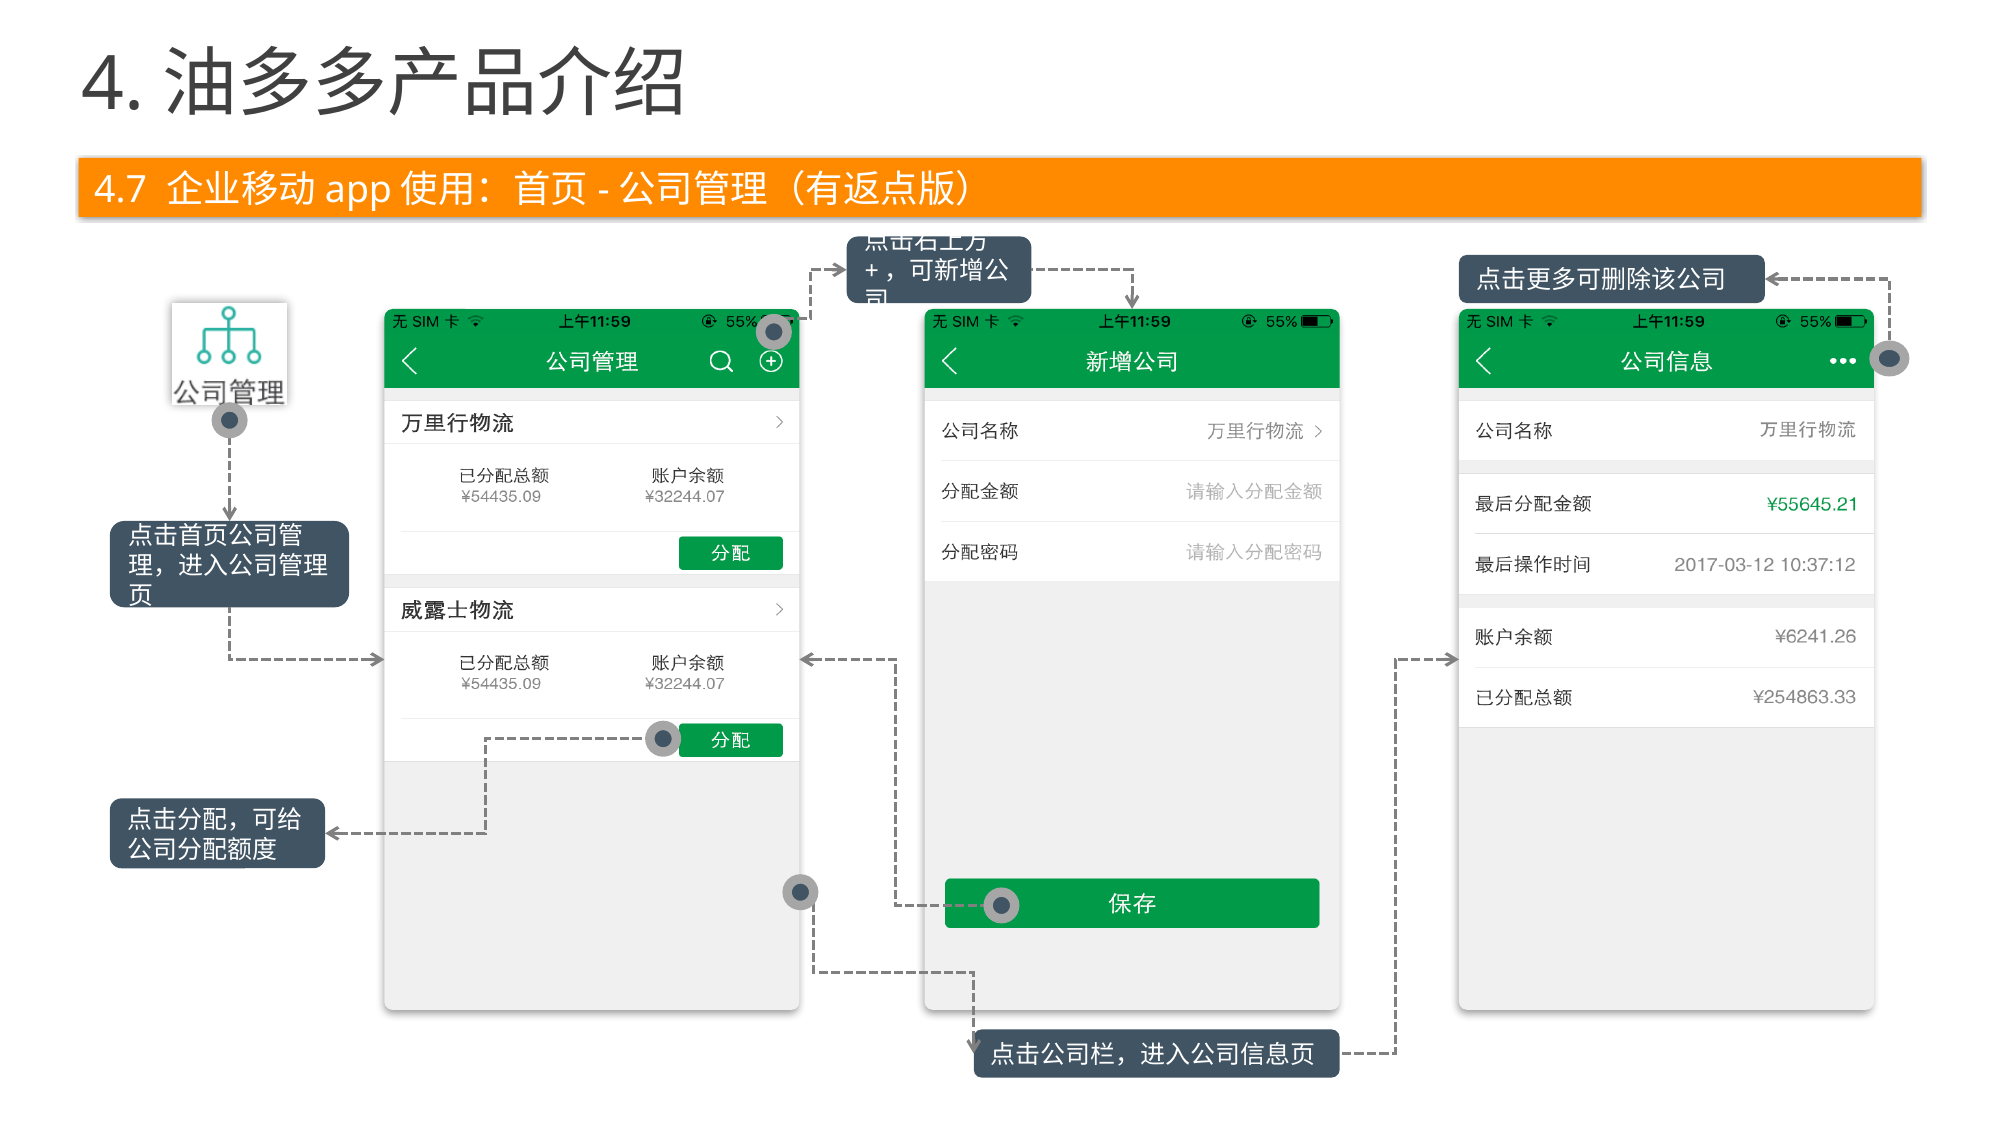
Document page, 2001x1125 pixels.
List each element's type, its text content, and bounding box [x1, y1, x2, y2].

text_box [760, 236, 1133, 346]
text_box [109, 725, 677, 869]
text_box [1458, 254, 1905, 372]
picture [171, 303, 287, 405]
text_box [109, 406, 385, 660]
text_box 4.7 企业移动app使用：首页-公司管理（有返点版） [94, 164, 1849, 210]
text_box [923, 307, 1341, 659]
text_box [1457, 316, 1876, 1011]
text_box 4.油多多产品介绍 [81, 51, 1922, 124]
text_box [787, 659, 1459, 1078]
text_box [383, 307, 801, 1011]
text_box [78, 157, 1922, 218]
